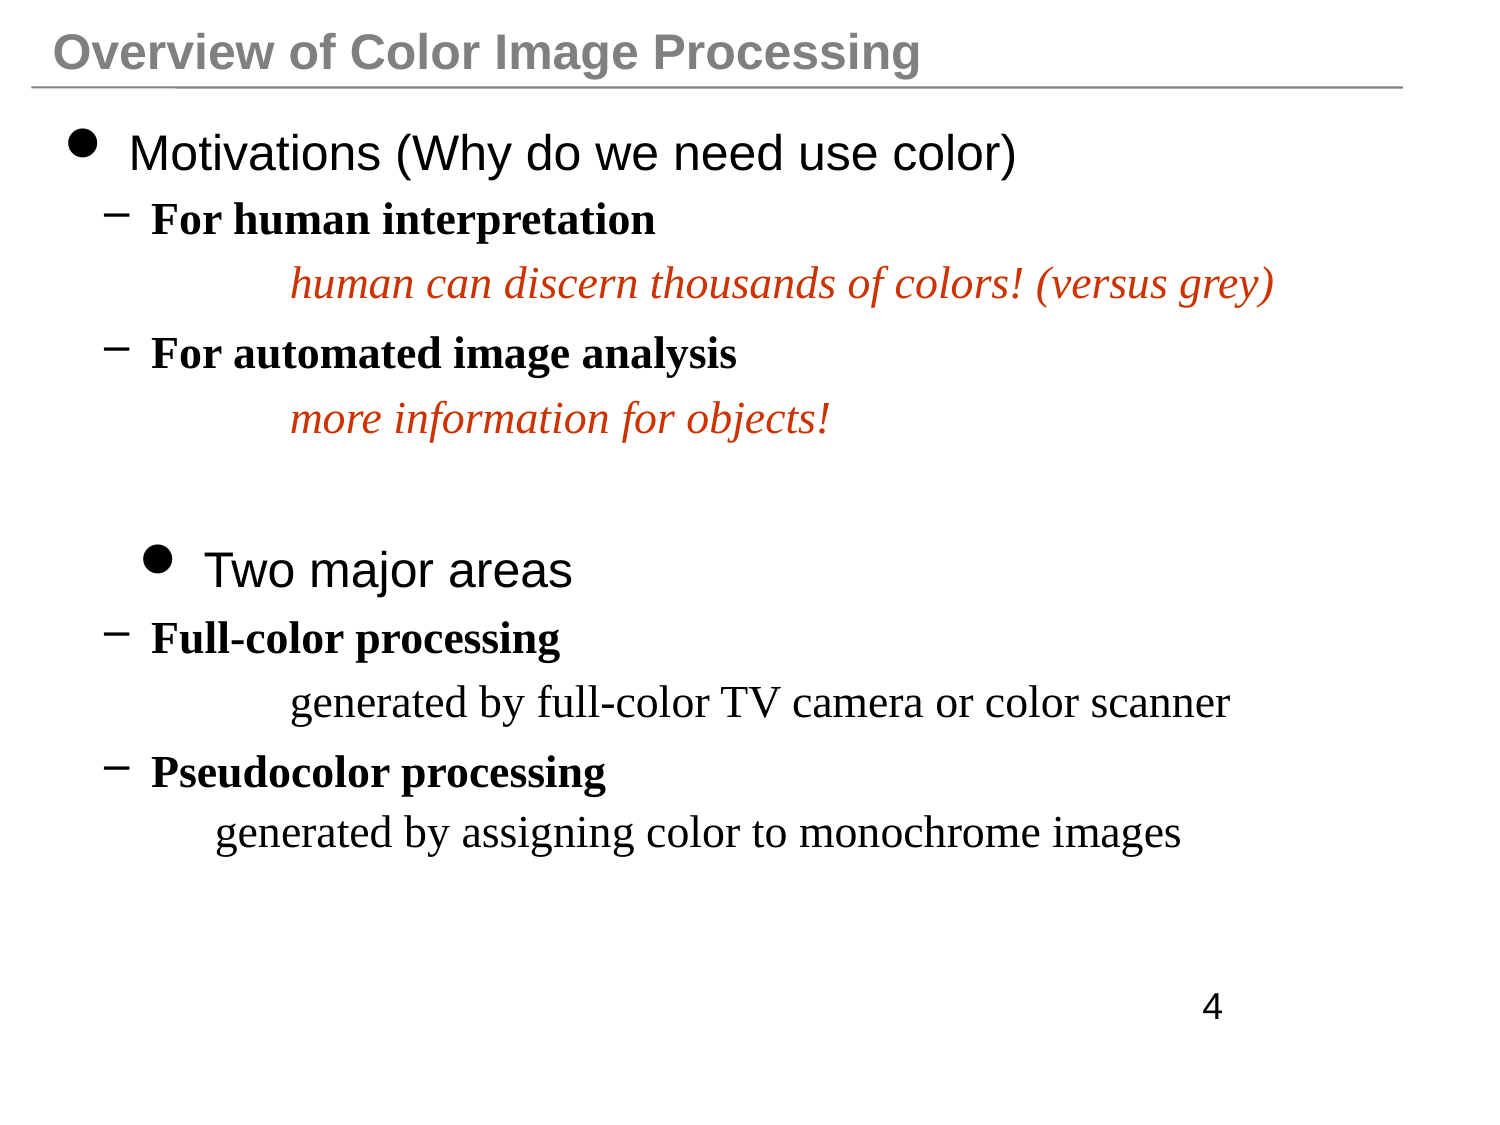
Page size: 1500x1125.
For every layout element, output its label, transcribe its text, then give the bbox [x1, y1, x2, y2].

text_box Motivations (Why do we need use color) For human interpretation human can discern thousands of colors! (versus grey) For automated image analysis more information for objects! Two major areas Full-color processing generated by full-color TV camera or color scanner Pseudocolor processing generated by assigning color to monochrome images [49, 112, 1400, 1050]
text_box 4 [1187, 974, 1363, 1035]
title Overview of Color Image Processing [37, 12, 1313, 87]
